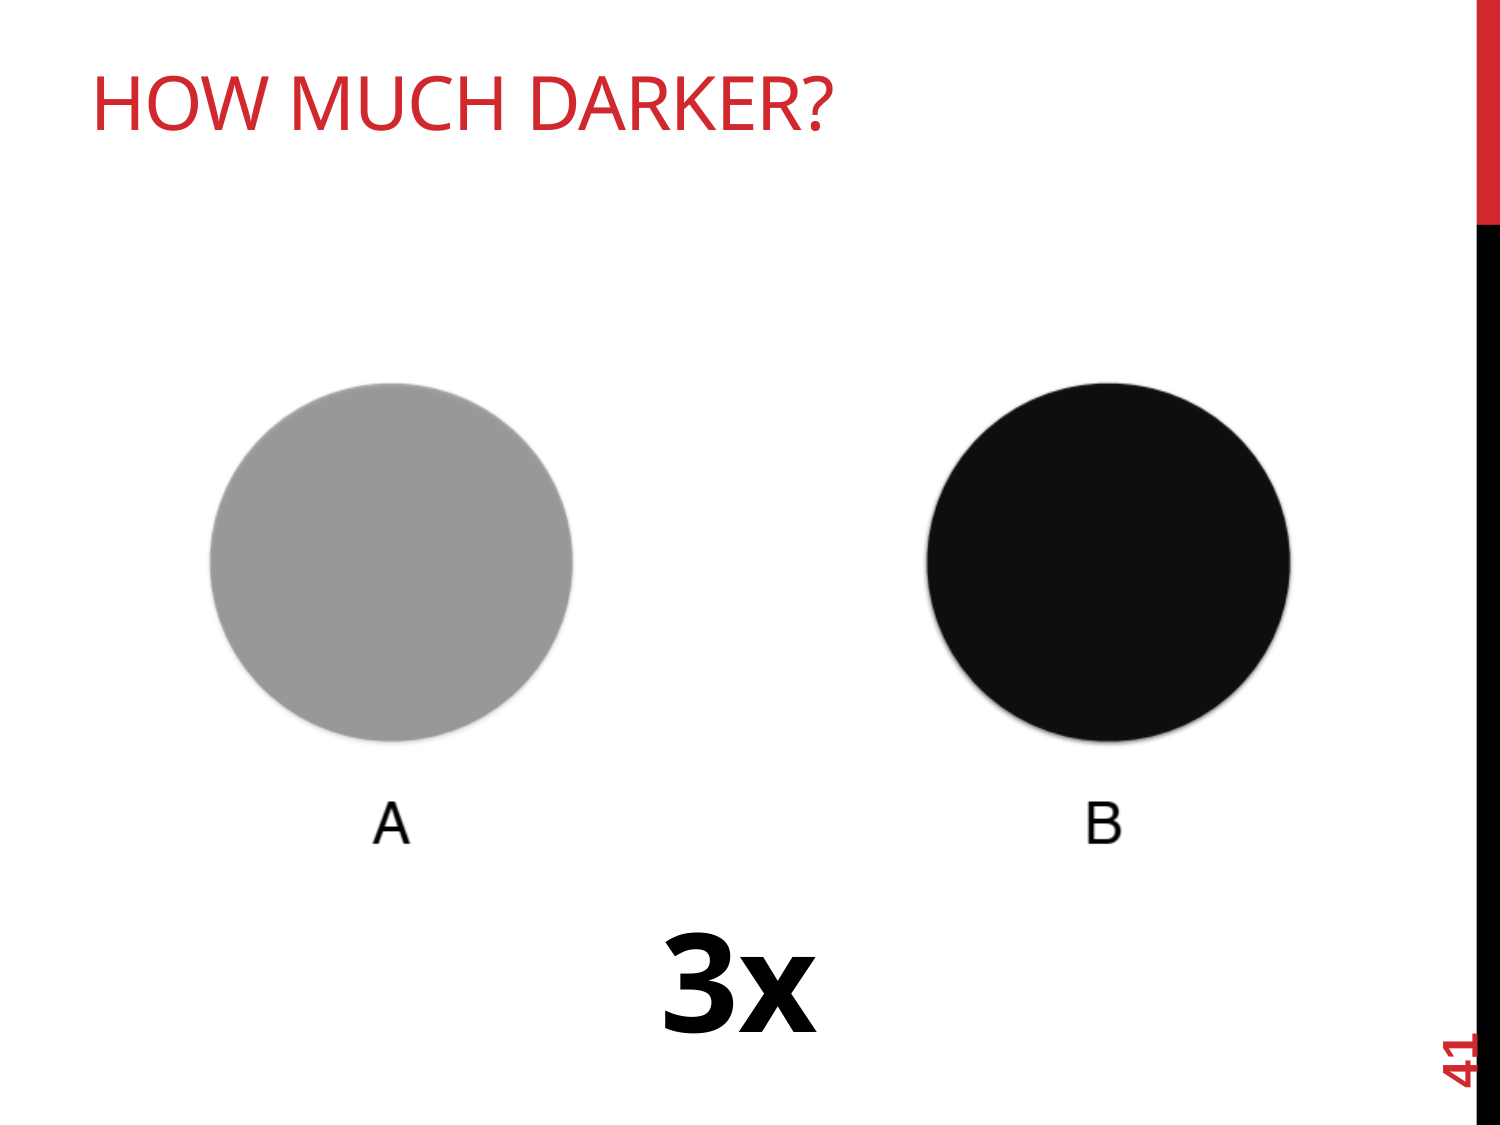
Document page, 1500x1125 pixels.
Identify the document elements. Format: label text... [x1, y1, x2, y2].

slide_number 41 [1427, 887, 1488, 1104]
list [183, 350, 1319, 866]
text_box 3x [645, 887, 855, 1068]
title How much darker? [75, 19, 1428, 153]
